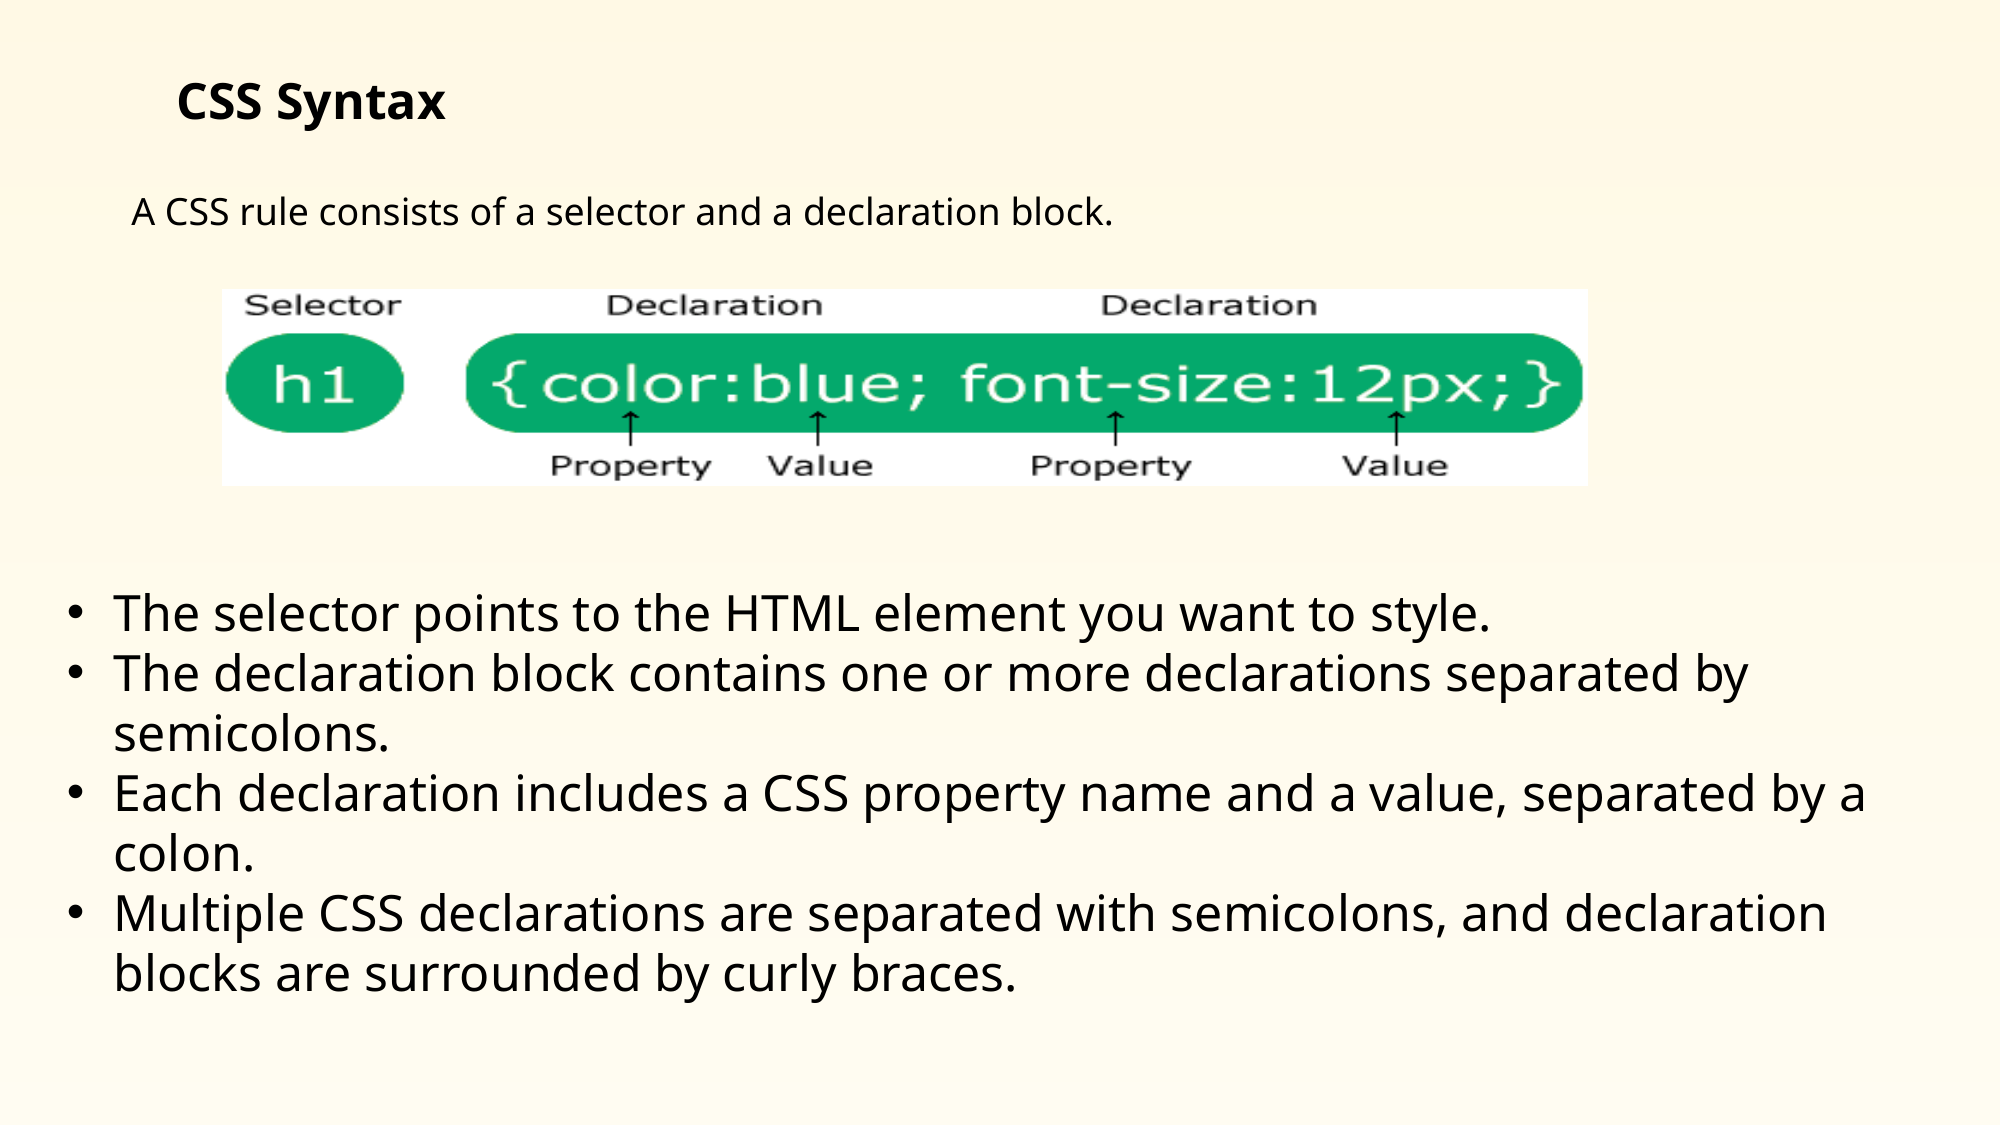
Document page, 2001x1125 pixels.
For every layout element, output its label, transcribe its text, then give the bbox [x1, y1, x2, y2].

text_box CSS Syntax [161, 62, 1162, 137]
text_box The selector points to the HTML element you want to style. The declaration block contains one or more declarations separated by semicolons. Each declaration includes a CSS property name and a value, separated by a colon. Multiple CSS declarations are separated with semicolons, and declaration blocks are surrounded by curly braces. [52, 574, 1954, 1009]
text_box A CSS rule consists of a selector and a declaration block. [116, 180, 1829, 241]
picture [222, 289, 1588, 486]
